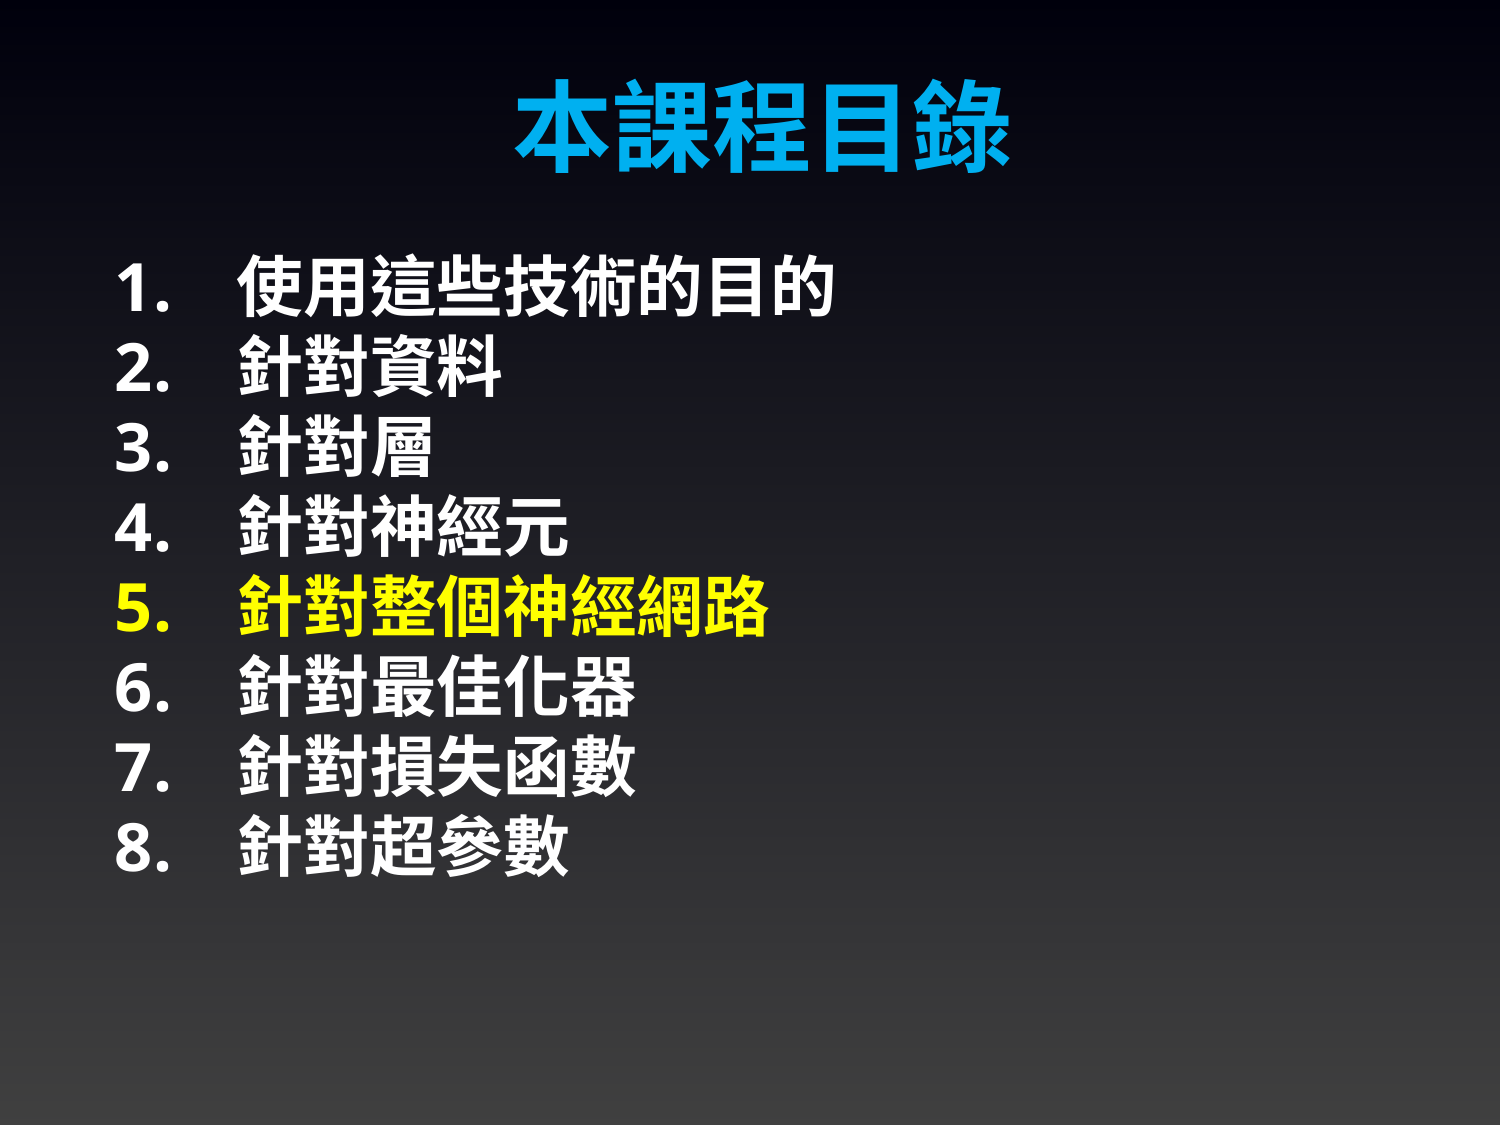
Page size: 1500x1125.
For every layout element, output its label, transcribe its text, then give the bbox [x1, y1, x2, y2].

text_box 本課程目錄 [162, 37, 1363, 200]
text_box 使用這些技術的目的 針對資料 針對層 針對神經元 針對整個神經網路 針對最佳化器 針對損失函數 針對超參數 [99, 237, 1450, 892]
